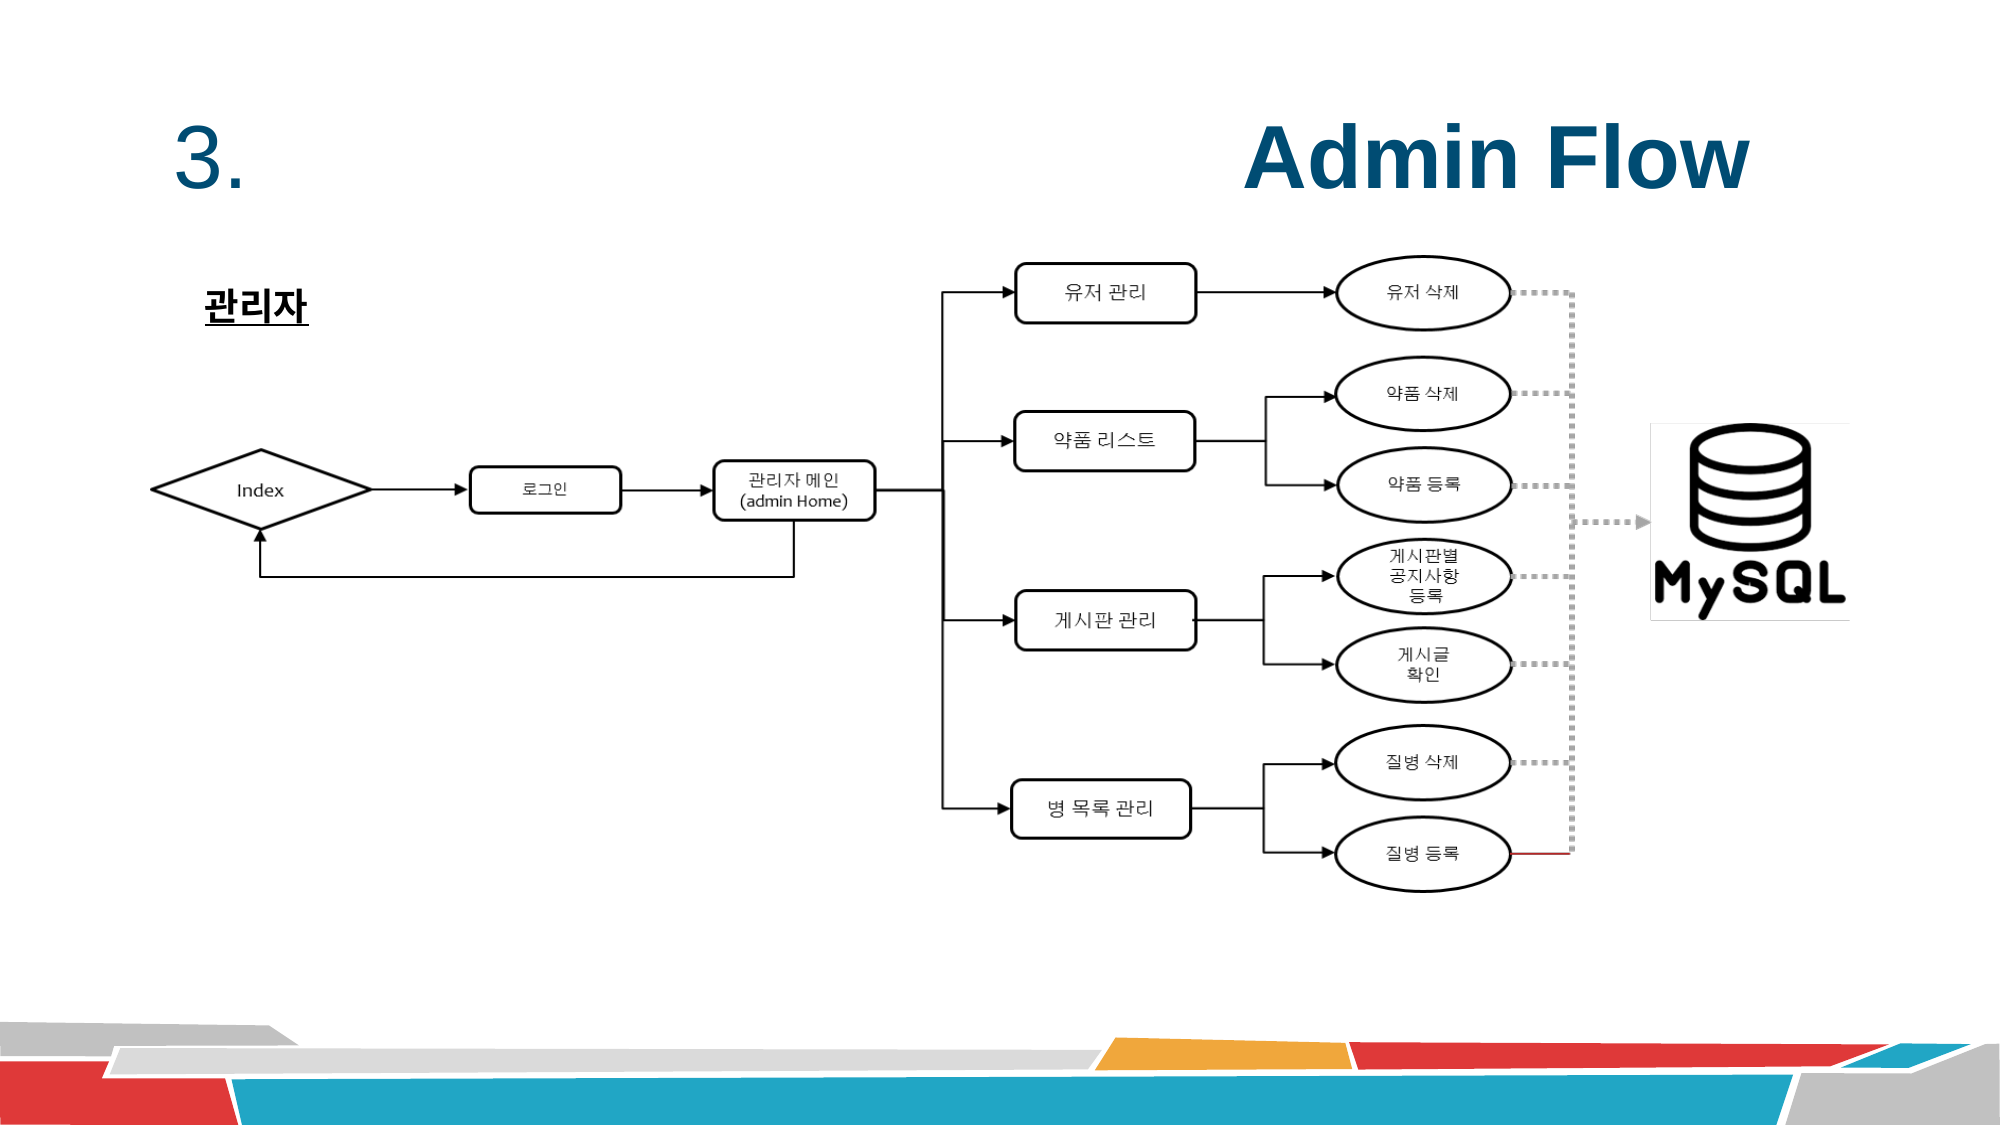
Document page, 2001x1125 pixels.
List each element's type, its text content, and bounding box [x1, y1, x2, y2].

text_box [161, 91, 1765, 216]
text_box [149, 254, 1851, 894]
text_box 관리자 [190, 275, 324, 336]
